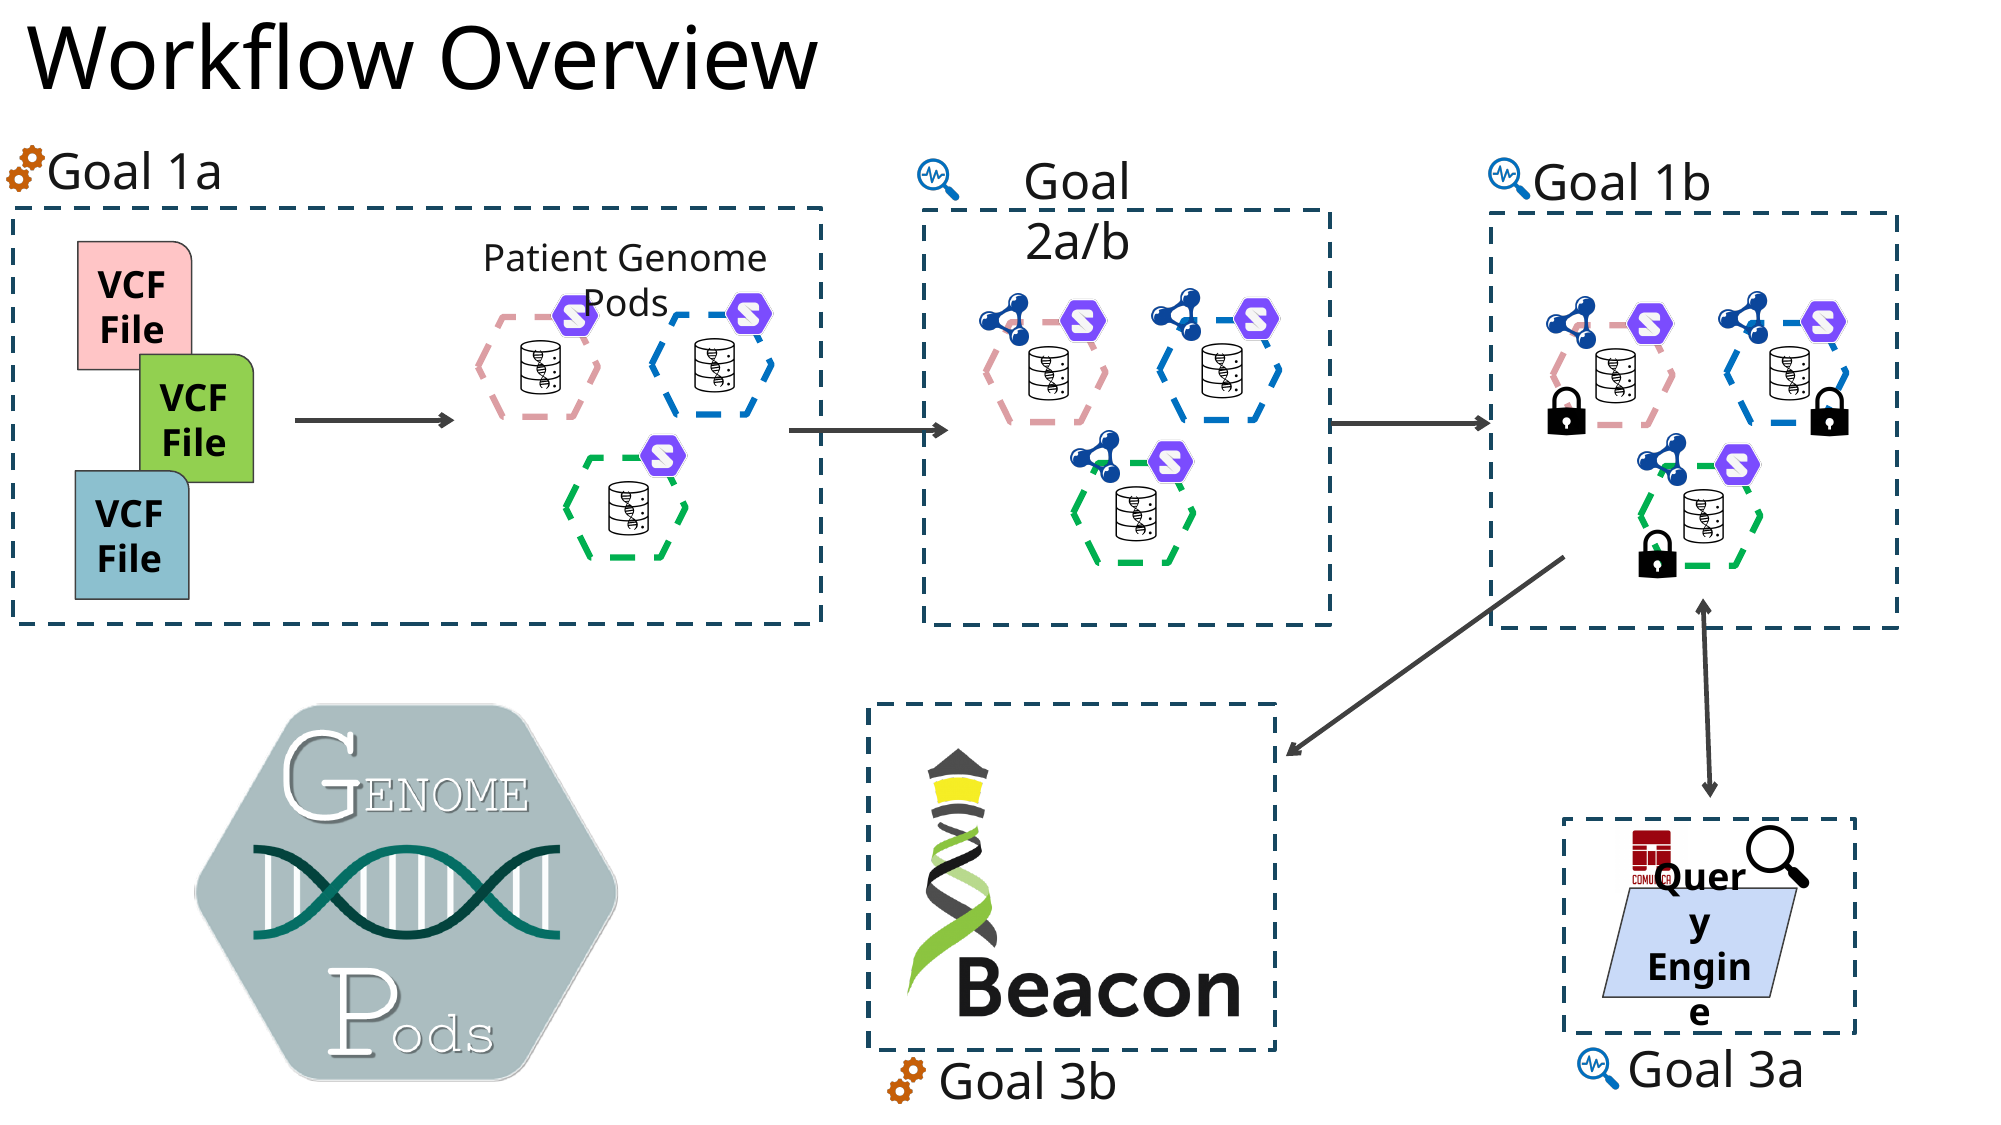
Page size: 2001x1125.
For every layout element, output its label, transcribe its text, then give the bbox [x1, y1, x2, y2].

picture [1718, 290, 1768, 345]
picture [899, 734, 1245, 1031]
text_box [477, 287, 777, 558]
text_box [1489, 211, 1899, 630]
text_box Goal 1b [1512, 142, 1733, 218]
picture [979, 293, 1029, 347]
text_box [1702, 598, 1711, 799]
text_box [922, 208, 1332, 627]
picture [1614, 820, 1688, 893]
text_box Goal 1a [25, 132, 245, 207]
text_box Goal 3b [918, 1042, 1139, 1118]
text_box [985, 293, 1285, 564]
picture [913, 154, 965, 206]
picture [1151, 288, 1201, 342]
text_box Goal 2a/b [950, 142, 1206, 277]
picture [1546, 295, 1596, 350]
picture [182, 690, 619, 1100]
picture [1534, 378, 1599, 444]
text_box [11, 206, 823, 626]
picture [1573, 1043, 1624, 1094]
picture [1739, 818, 1816, 896]
picture [0, 140, 55, 198]
text_box Workflow Overview [11, 10, 901, 107]
text_box [866, 702, 1277, 1052]
picture [1484, 152, 1535, 204]
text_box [1285, 556, 1565, 757]
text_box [1552, 295, 1852, 566]
picture [1637, 432, 1687, 487]
picture [1797, 379, 1862, 444]
text_box [1562, 817, 1857, 1035]
picture [1070, 430, 1120, 484]
picture [877, 1051, 935, 1109]
picture [1625, 521, 1690, 587]
text_box Goal 3a [1605, 1030, 1827, 1105]
